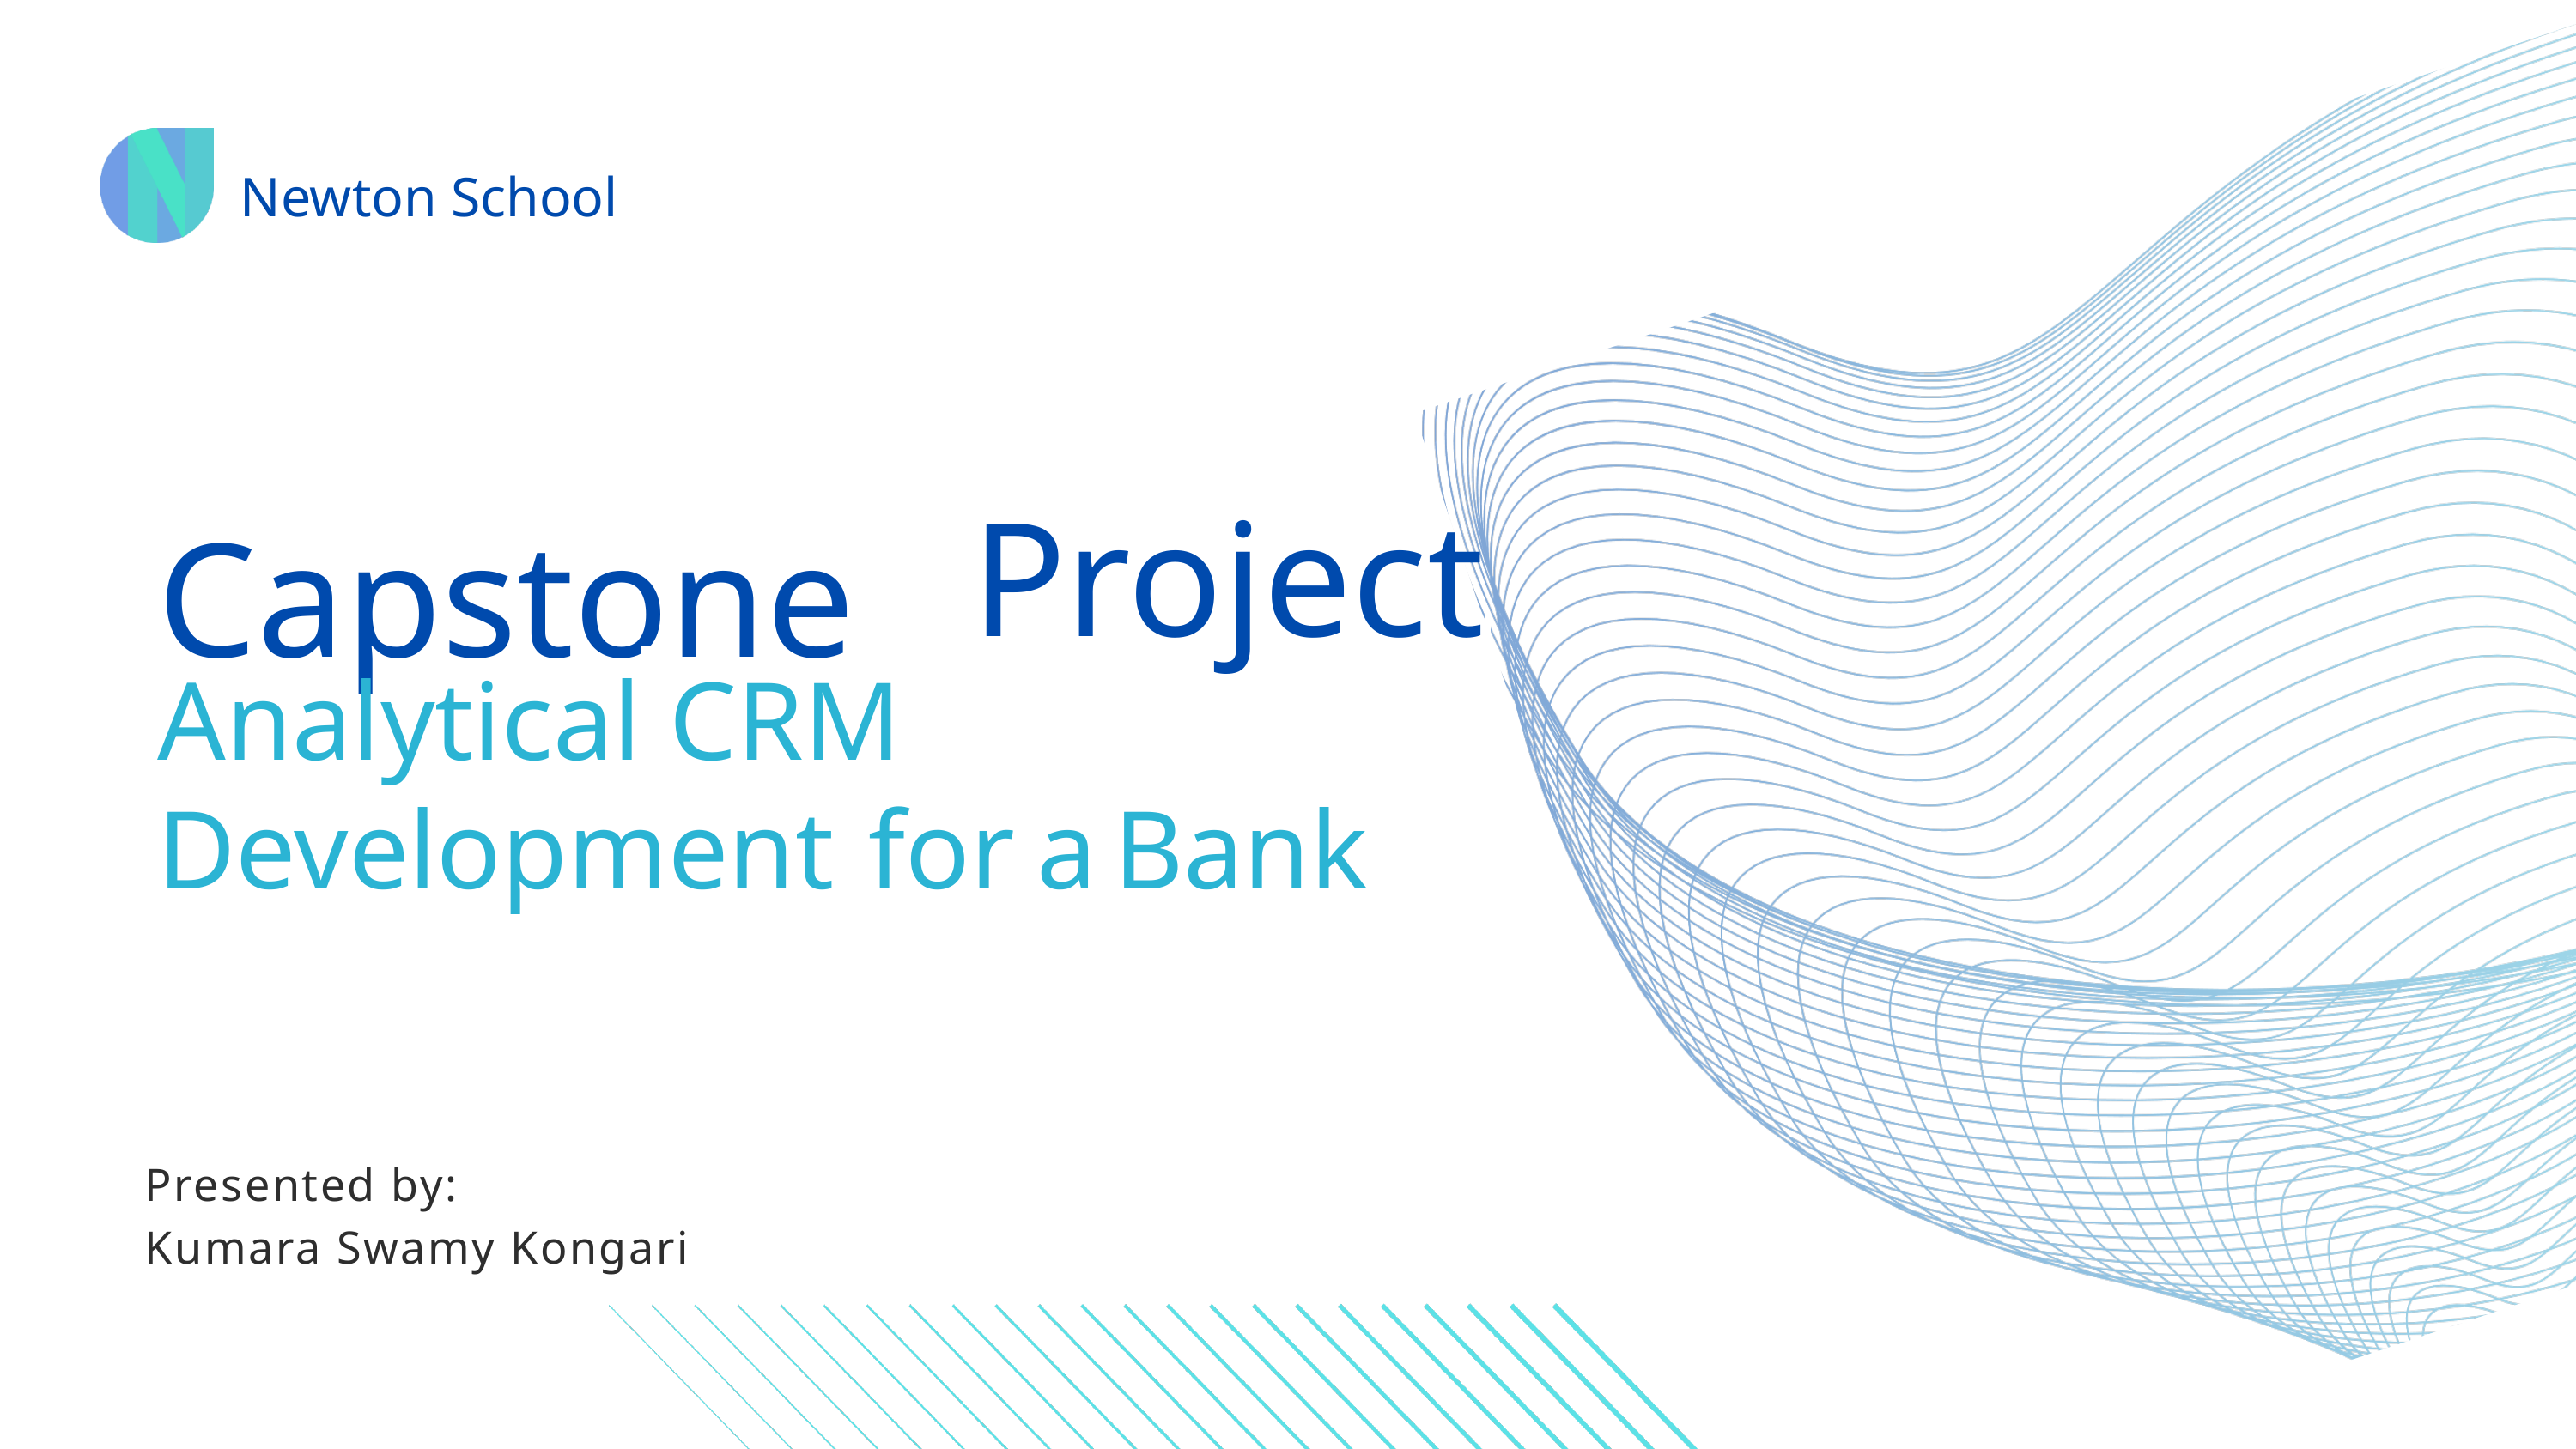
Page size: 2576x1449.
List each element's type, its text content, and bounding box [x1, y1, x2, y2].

text_box Presented by: Kumara Swamy Kongari [144, 1147, 829, 1273]
text_box Analytical CRM Development for a Bank [144, 646, 1990, 918]
text_box Capstone [144, 468, 1245, 646]
text_box Project [958, 473, 1814, 646]
text_box [1414, 24, 2576, 1449]
text_box Newton School [240, 151, 730, 227]
picture [100, 128, 215, 243]
text_box [608, 1303, 1978, 1449]
